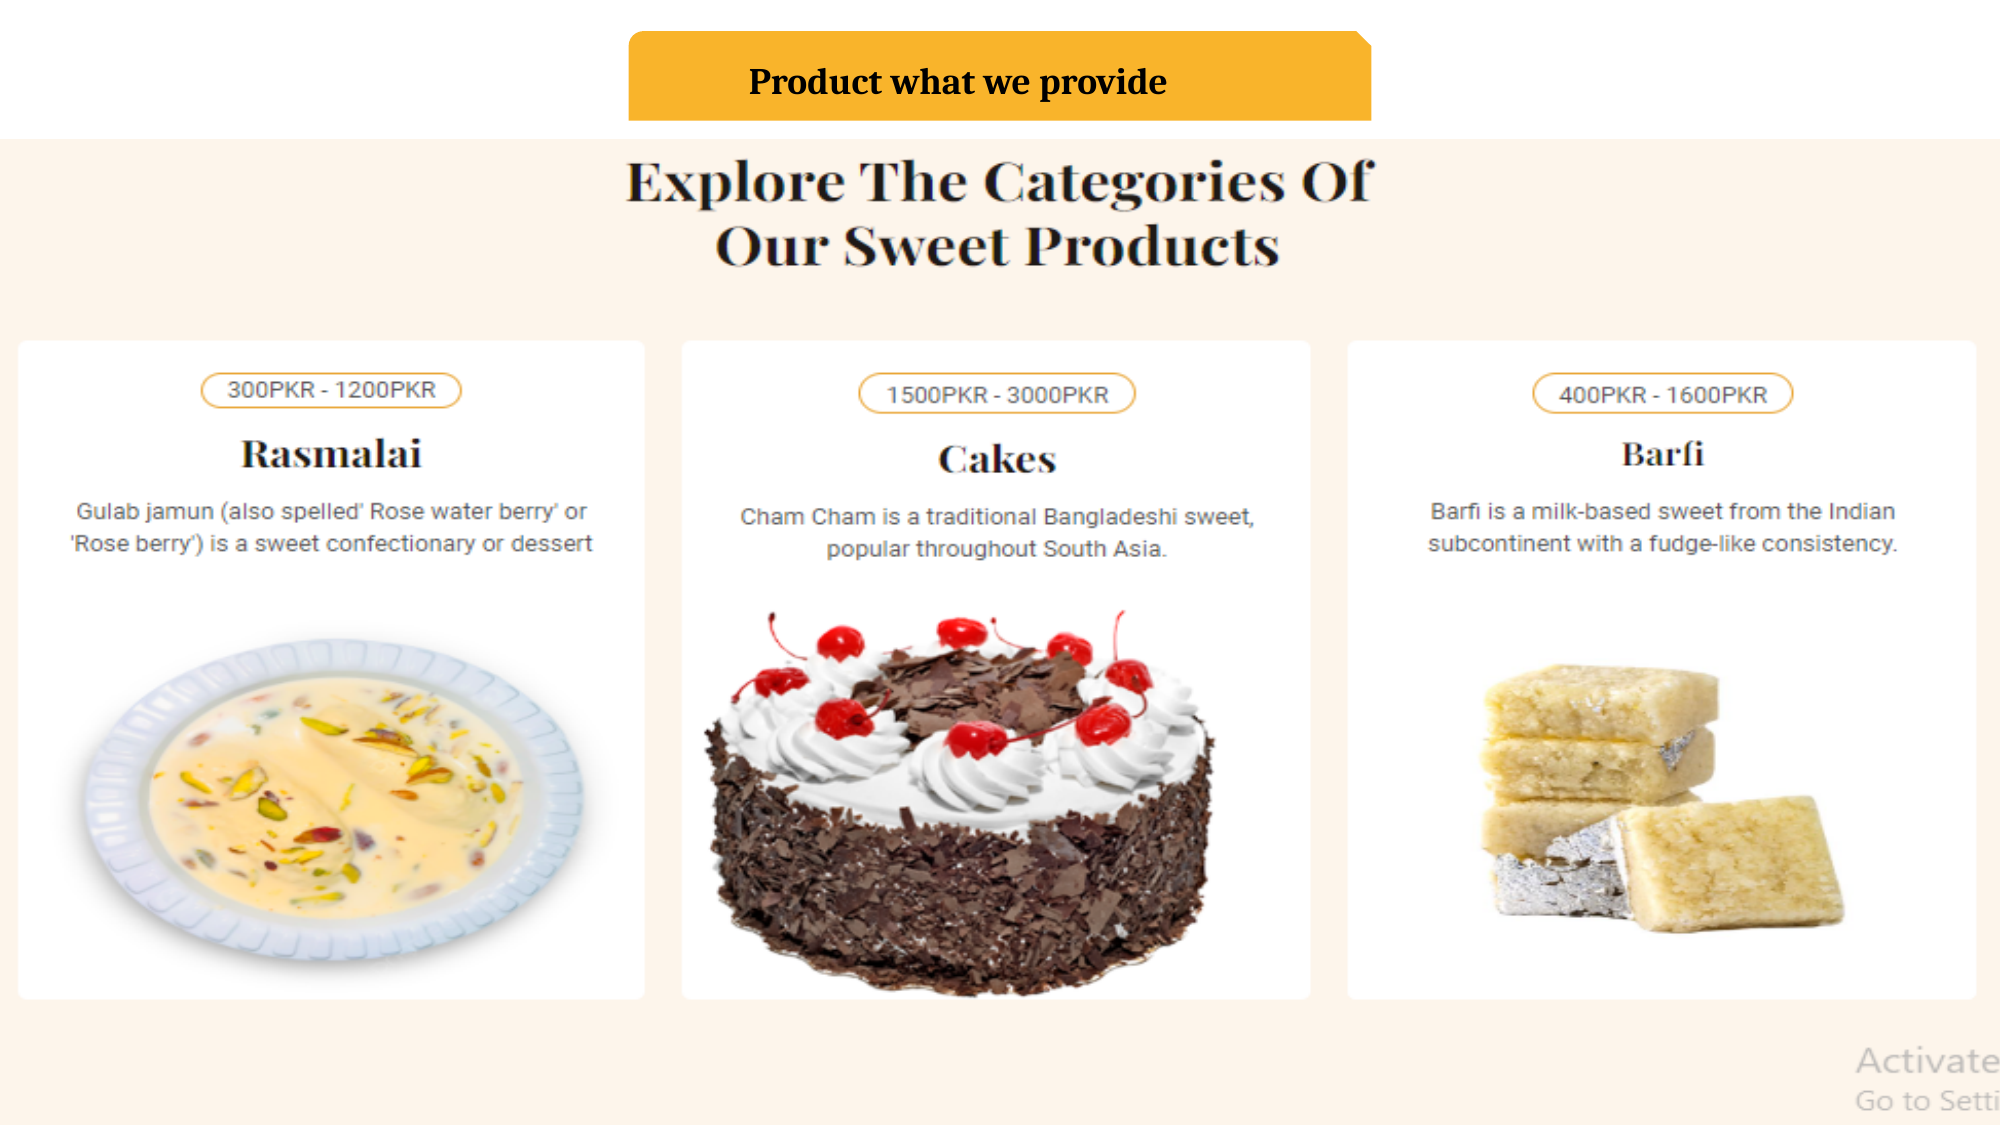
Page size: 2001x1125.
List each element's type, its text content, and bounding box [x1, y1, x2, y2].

text_box [627, 30, 1373, 122]
text_box Product what we provide [691, 49, 1226, 110]
picture [0, 139, 2000, 1125]
